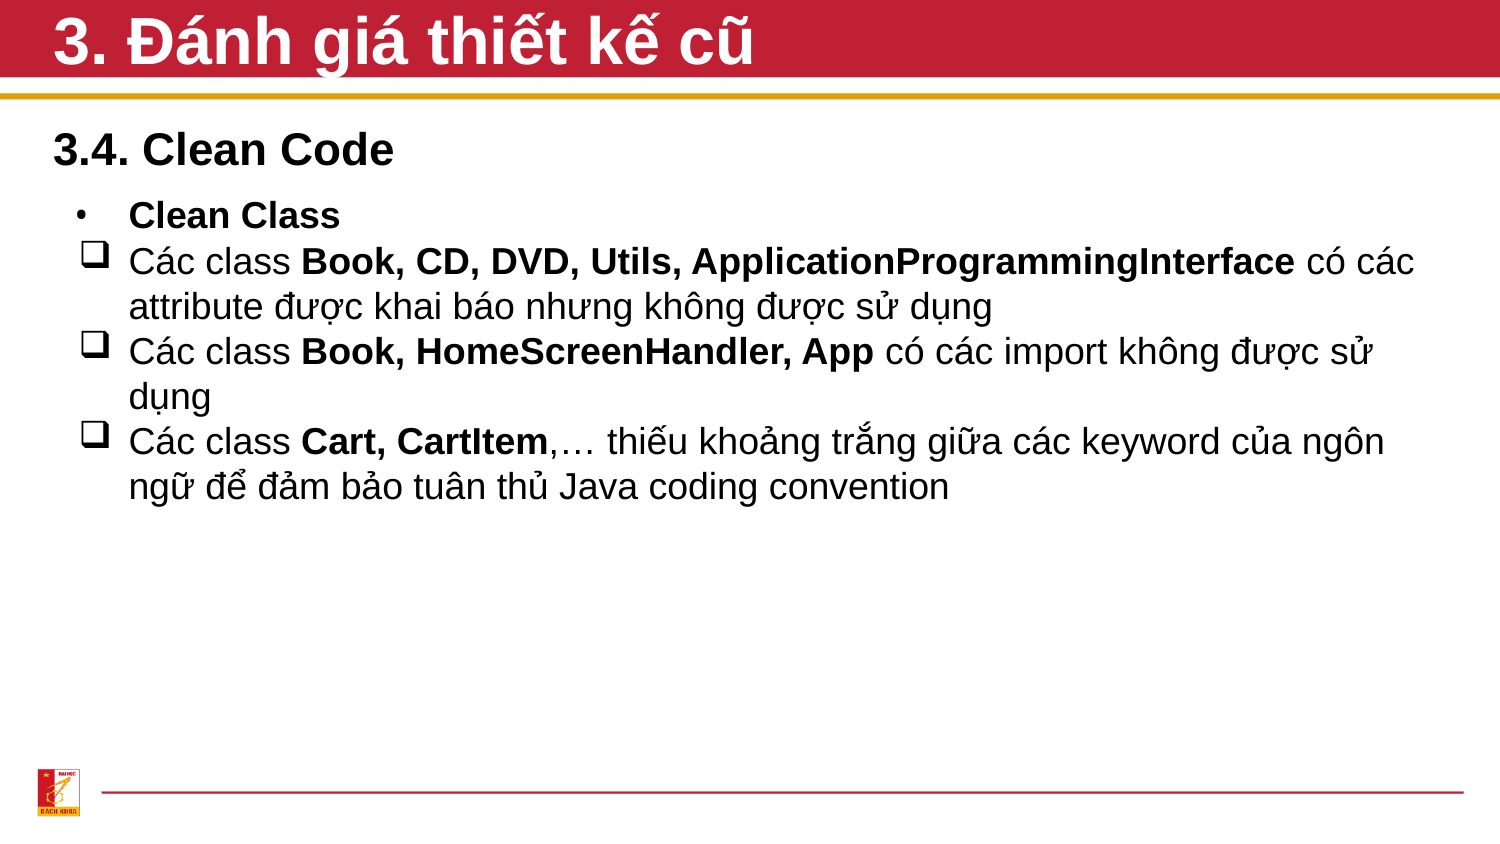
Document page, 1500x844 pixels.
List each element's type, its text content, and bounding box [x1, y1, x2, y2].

title 3. Đánh giá thiết kế cũ [38, 9, 1462, 66]
picture [0, 0, 1500, 844]
list 3.4. Clean Code Clean Class Các class Book, CD, DVD, Utils, ApplicationProgrammingInterface có các attribute được khai báo nhưng không được sử dụng Các class Book, HomeScreenHandler, App có các import không được sử dụng Các class Cart, CartItem,… thiếu khoảng trắng giữa các keyword của ngôn ngữ để đảm bảo tuân thủ Java coding convention [38, 118, 1462, 750]
